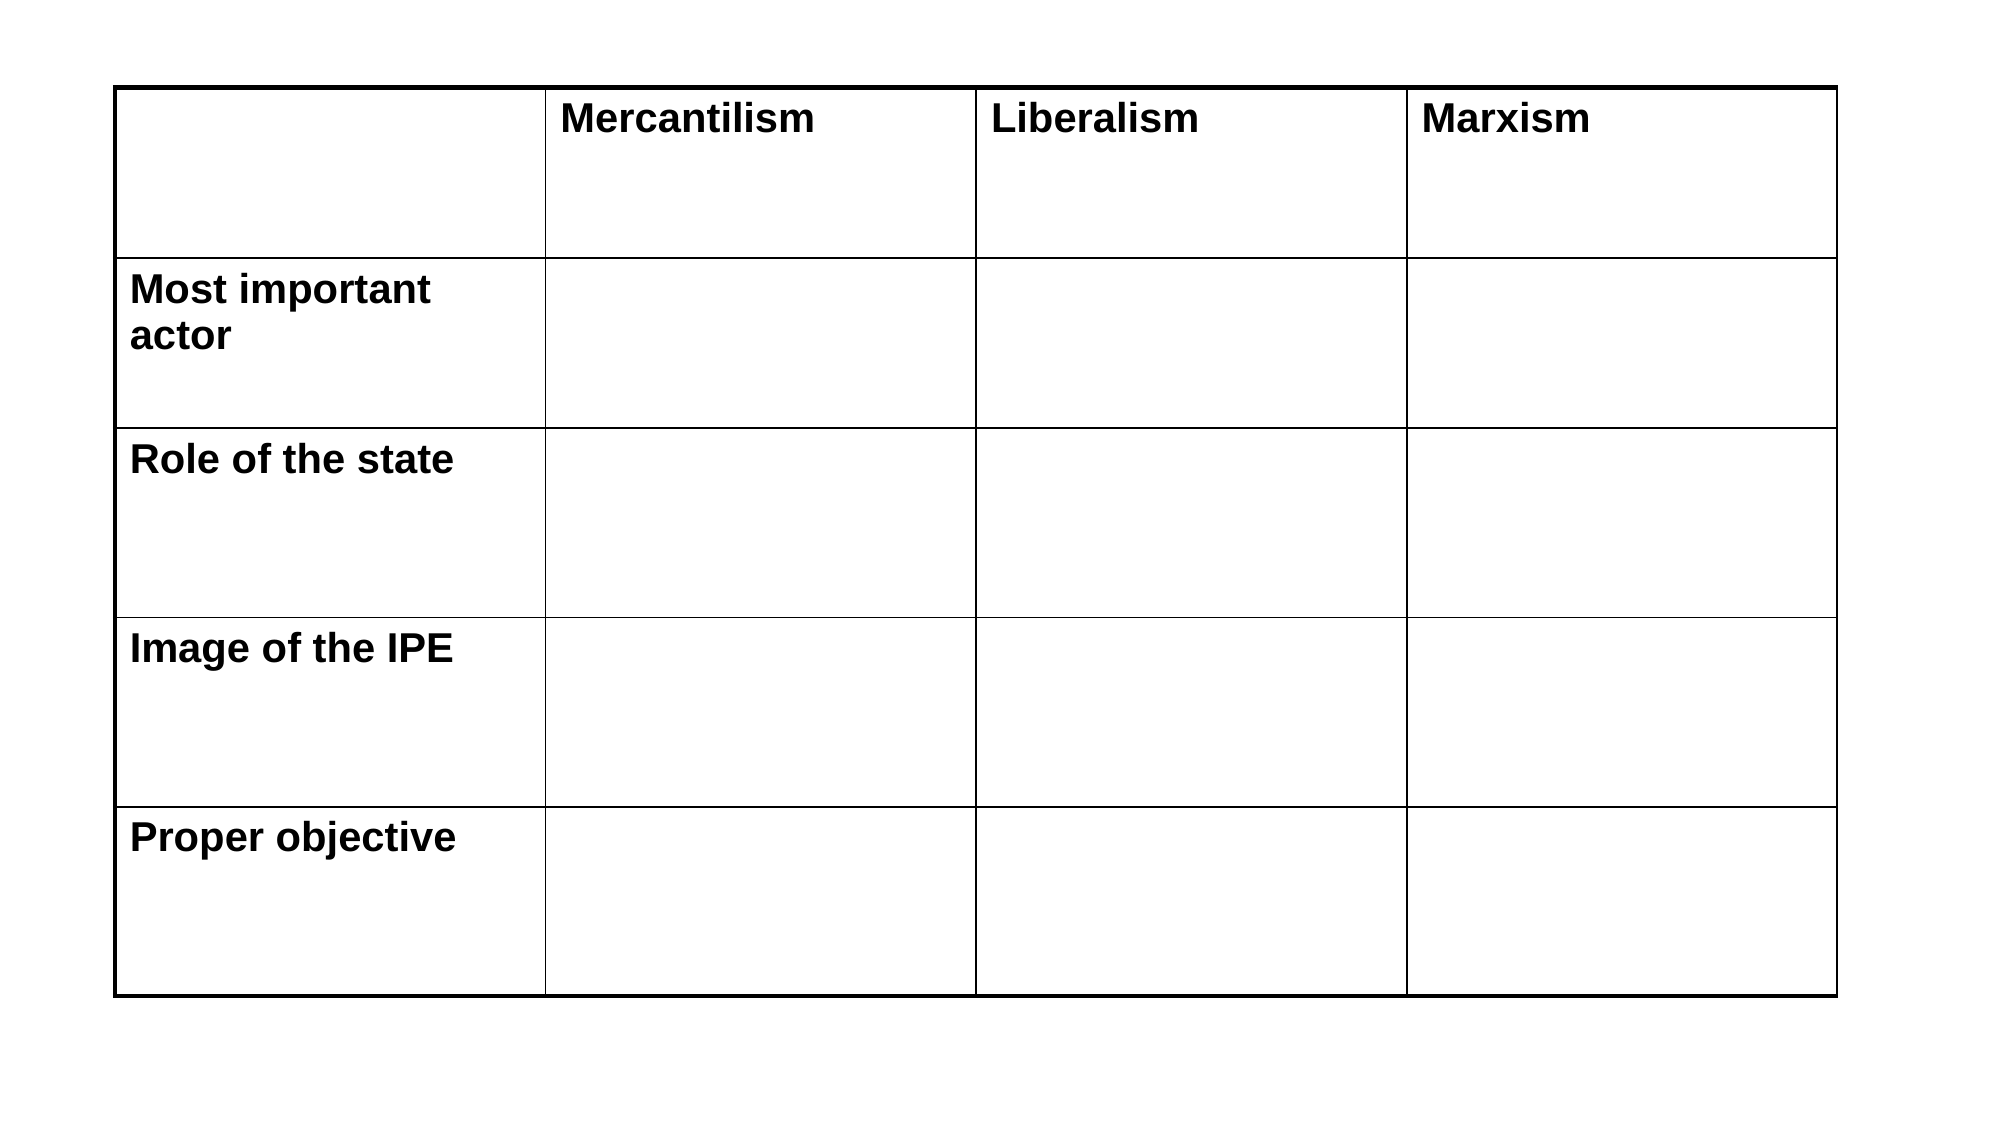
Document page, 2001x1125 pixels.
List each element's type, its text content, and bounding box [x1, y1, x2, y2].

table_cell [546, 808, 975, 994]
table_cell Proper objective [117, 808, 545, 994]
table_cell [1408, 618, 1836, 806]
table_cell [977, 259, 1406, 427]
table_header Mercantilism [546, 90, 975, 257]
table_cell [546, 429, 975, 617]
table_cell Image of the IPE [117, 618, 545, 806]
table_header Marxism [1408, 90, 1836, 257]
table_cell [1408, 429, 1836, 617]
table_cell Role of the state [117, 429, 545, 617]
table_cell [1408, 808, 1836, 994]
table_cell Most important actor [117, 259, 545, 427]
table_header [117, 90, 545, 257]
table_cell [977, 808, 1406, 994]
table_cell [1408, 259, 1836, 427]
table_header Liberalism [977, 90, 1406, 257]
table_cell [977, 618, 1406, 806]
table_cell [977, 429, 1406, 617]
table_cell [546, 618, 975, 806]
table_cell [546, 259, 975, 427]
